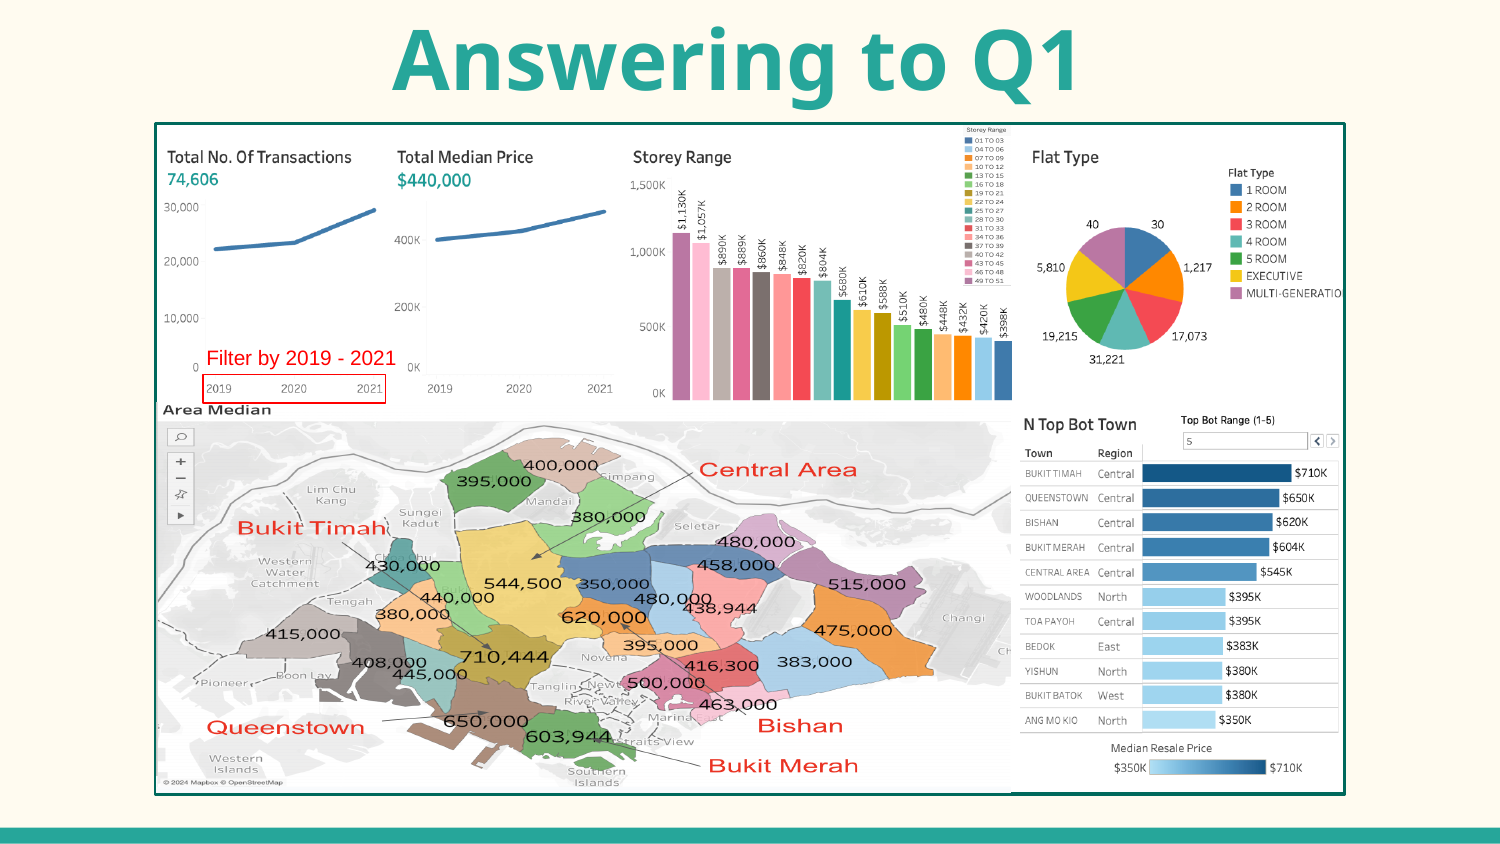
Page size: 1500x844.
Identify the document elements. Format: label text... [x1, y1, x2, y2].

title Answering to Q1 [156, 0, 1344, 124]
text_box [156, 124, 1344, 793]
